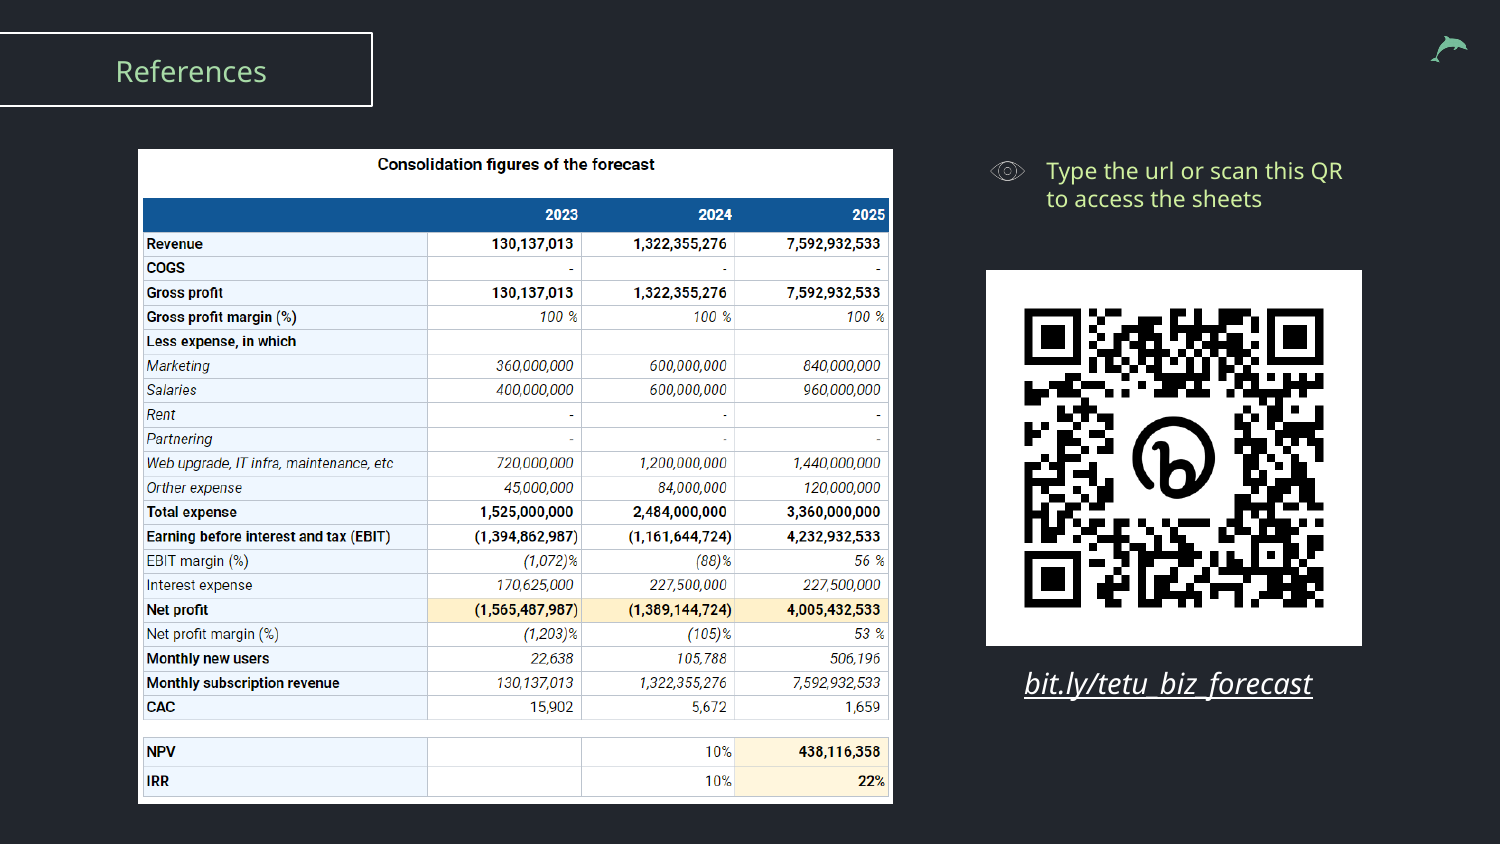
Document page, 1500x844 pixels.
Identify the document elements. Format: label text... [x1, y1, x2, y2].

text_box bit.ly/tetu_biz_forecast [962, 645, 1375, 713]
picture [1430, 36, 1469, 63]
text_box References [0, 49, 383, 92]
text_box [985, 149, 1375, 221]
text_box [0, 31, 374, 49]
picture [986, 270, 1362, 647]
picture [138, 149, 894, 805]
text_box [0, 92, 374, 108]
